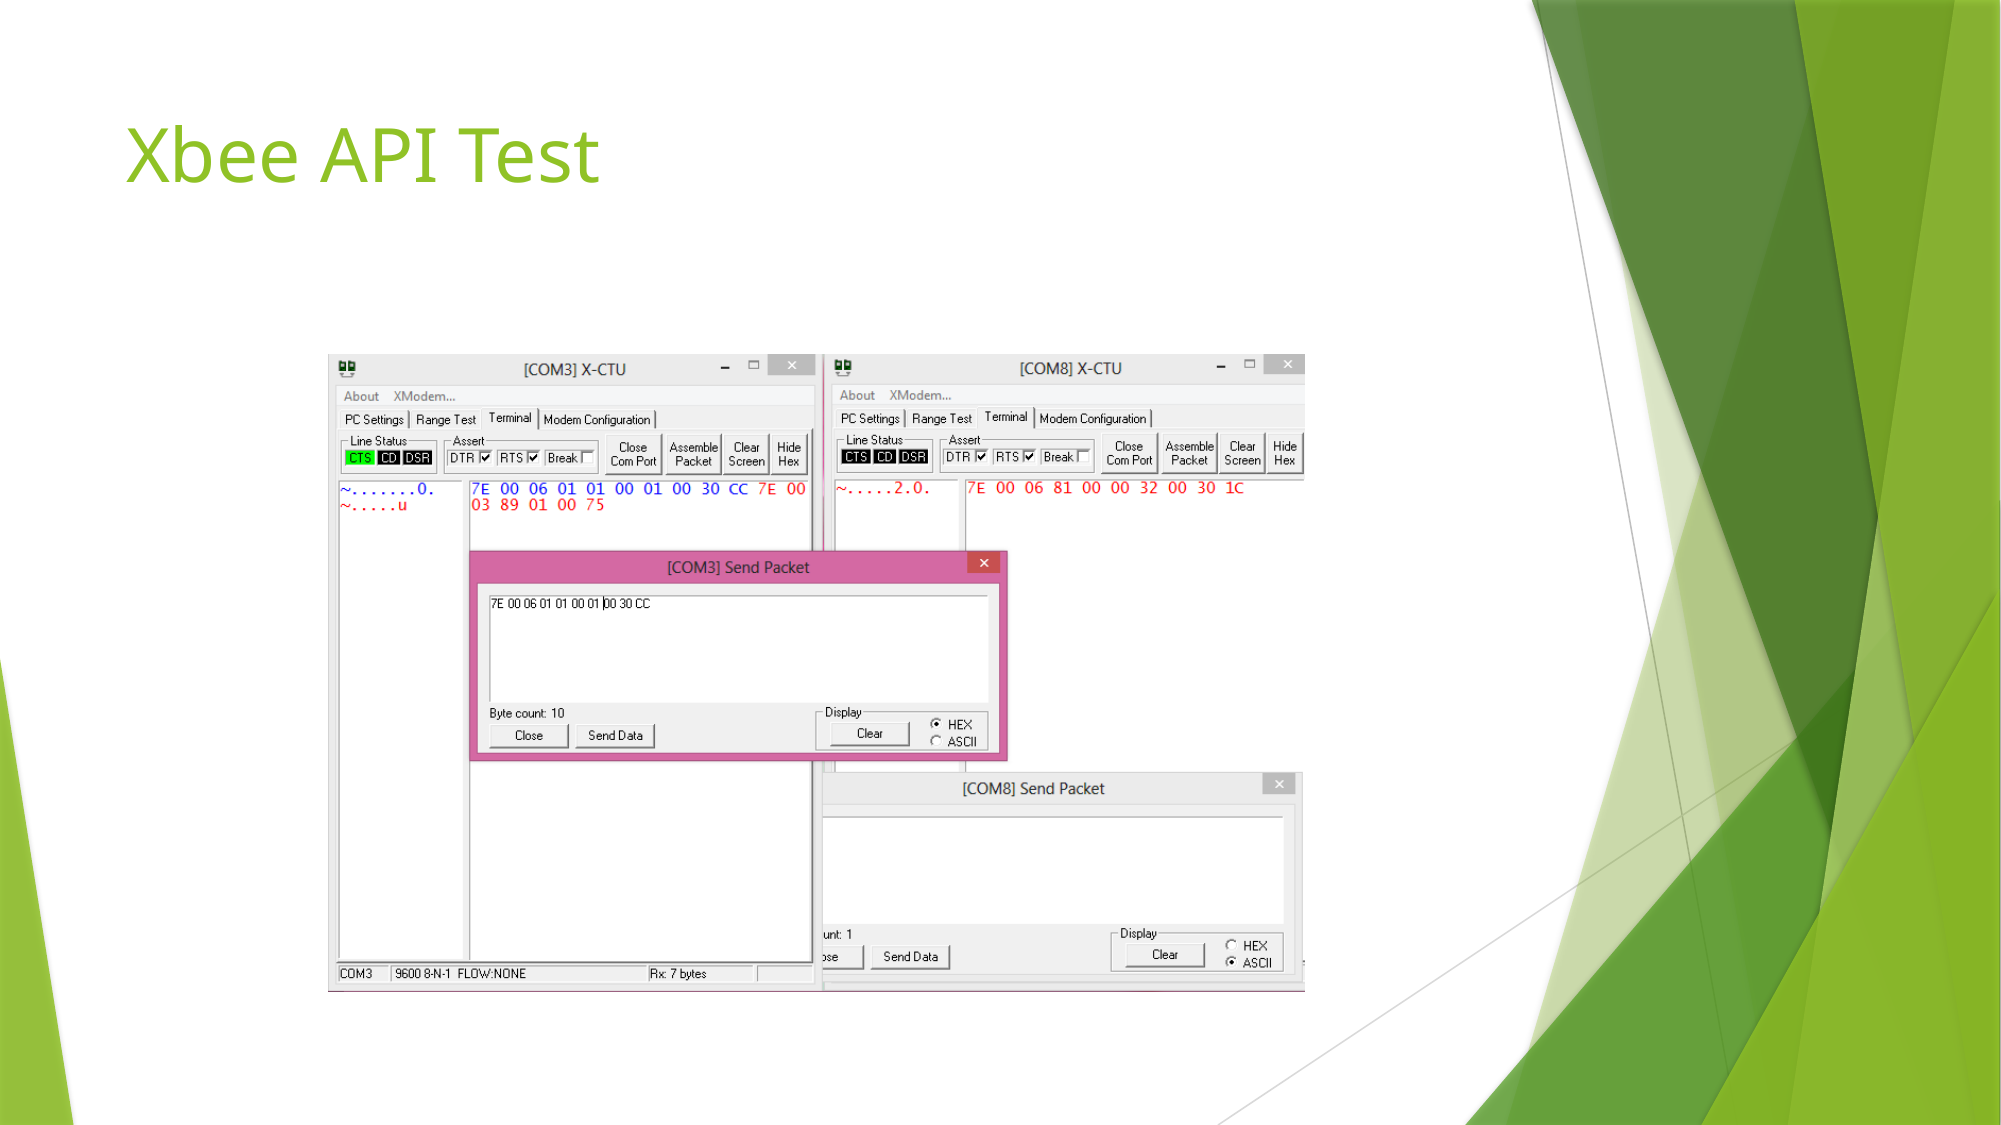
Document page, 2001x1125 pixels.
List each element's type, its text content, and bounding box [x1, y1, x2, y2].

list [327, 353, 1305, 992]
title Xbee API Test [111, 99, 1522, 317]
